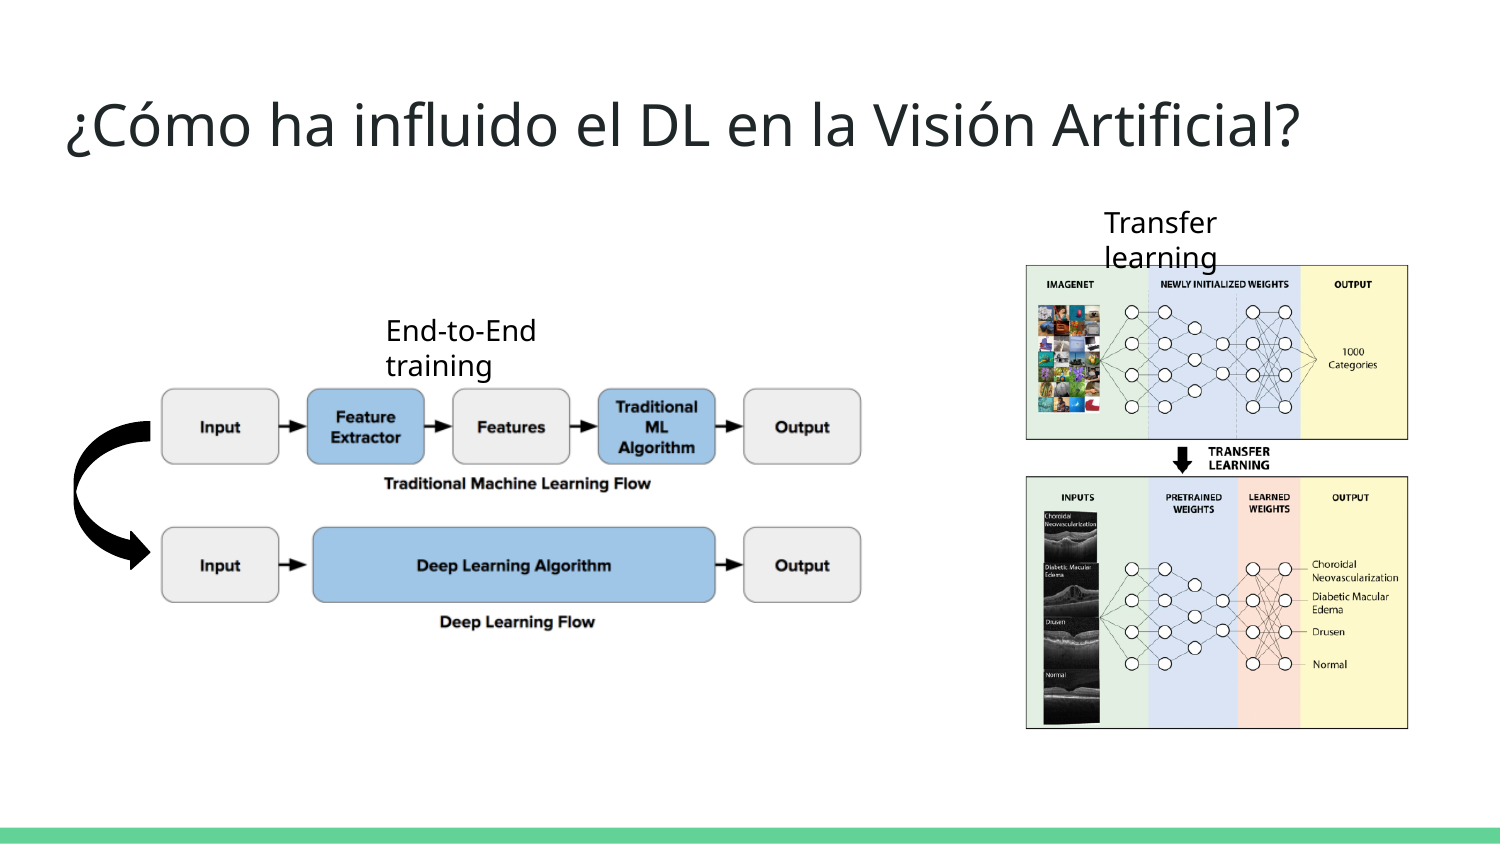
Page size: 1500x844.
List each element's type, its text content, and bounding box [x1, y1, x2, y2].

picture [1021, 260, 1411, 732]
text_box End-to-End training [370, 297, 655, 368]
text_box [74, 422, 144, 570]
picture [149, 375, 876, 642]
title ¿Cómo ha influido el DL en la Visión Artificial? [51, 72, 1449, 167]
text_box Transfer learning [1089, 188, 1344, 259]
